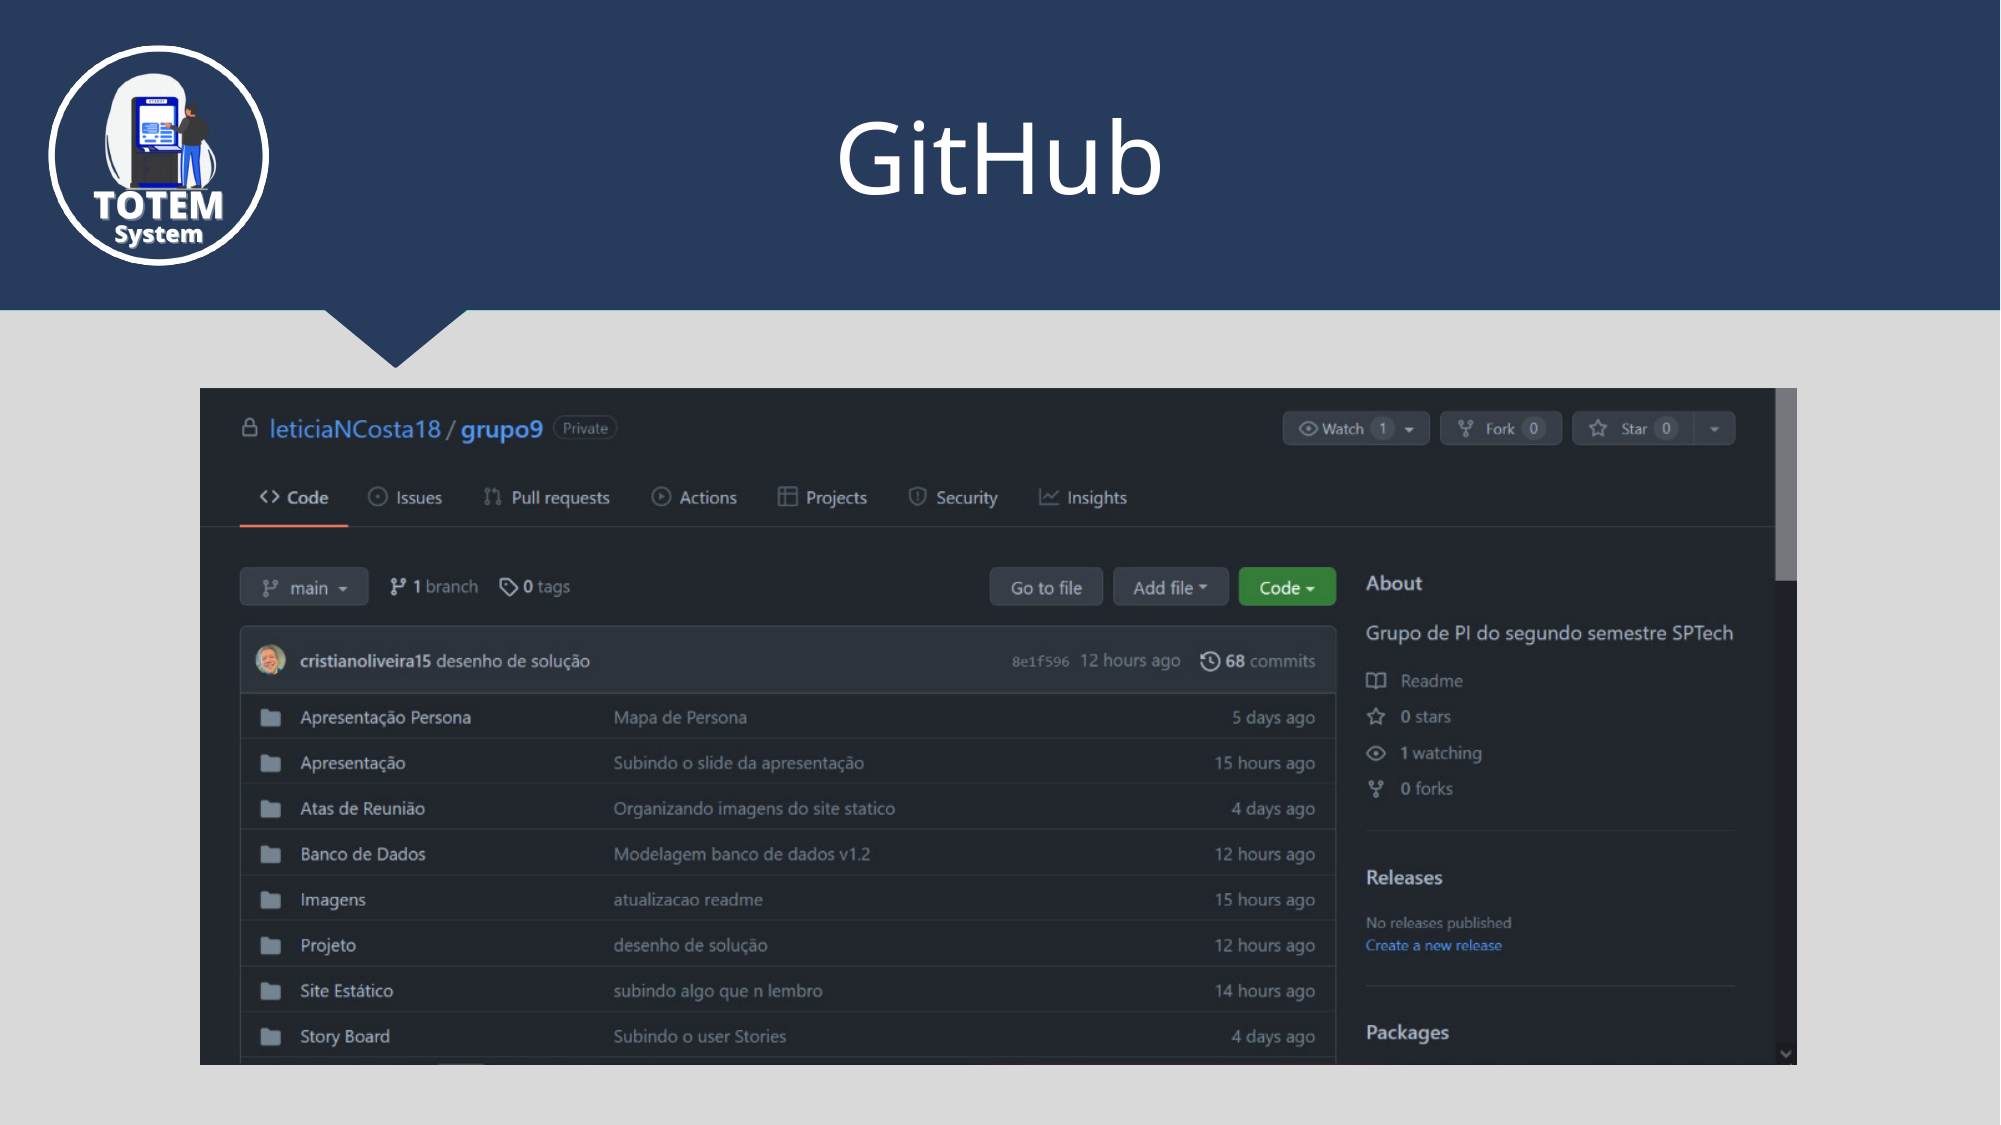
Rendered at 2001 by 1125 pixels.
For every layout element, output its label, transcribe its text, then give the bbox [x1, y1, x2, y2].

picture [45, 38, 277, 270]
text_box GitHub [0, 0, 2000, 310]
text_box [320, 243, 471, 368]
picture [200, 388, 1797, 1065]
